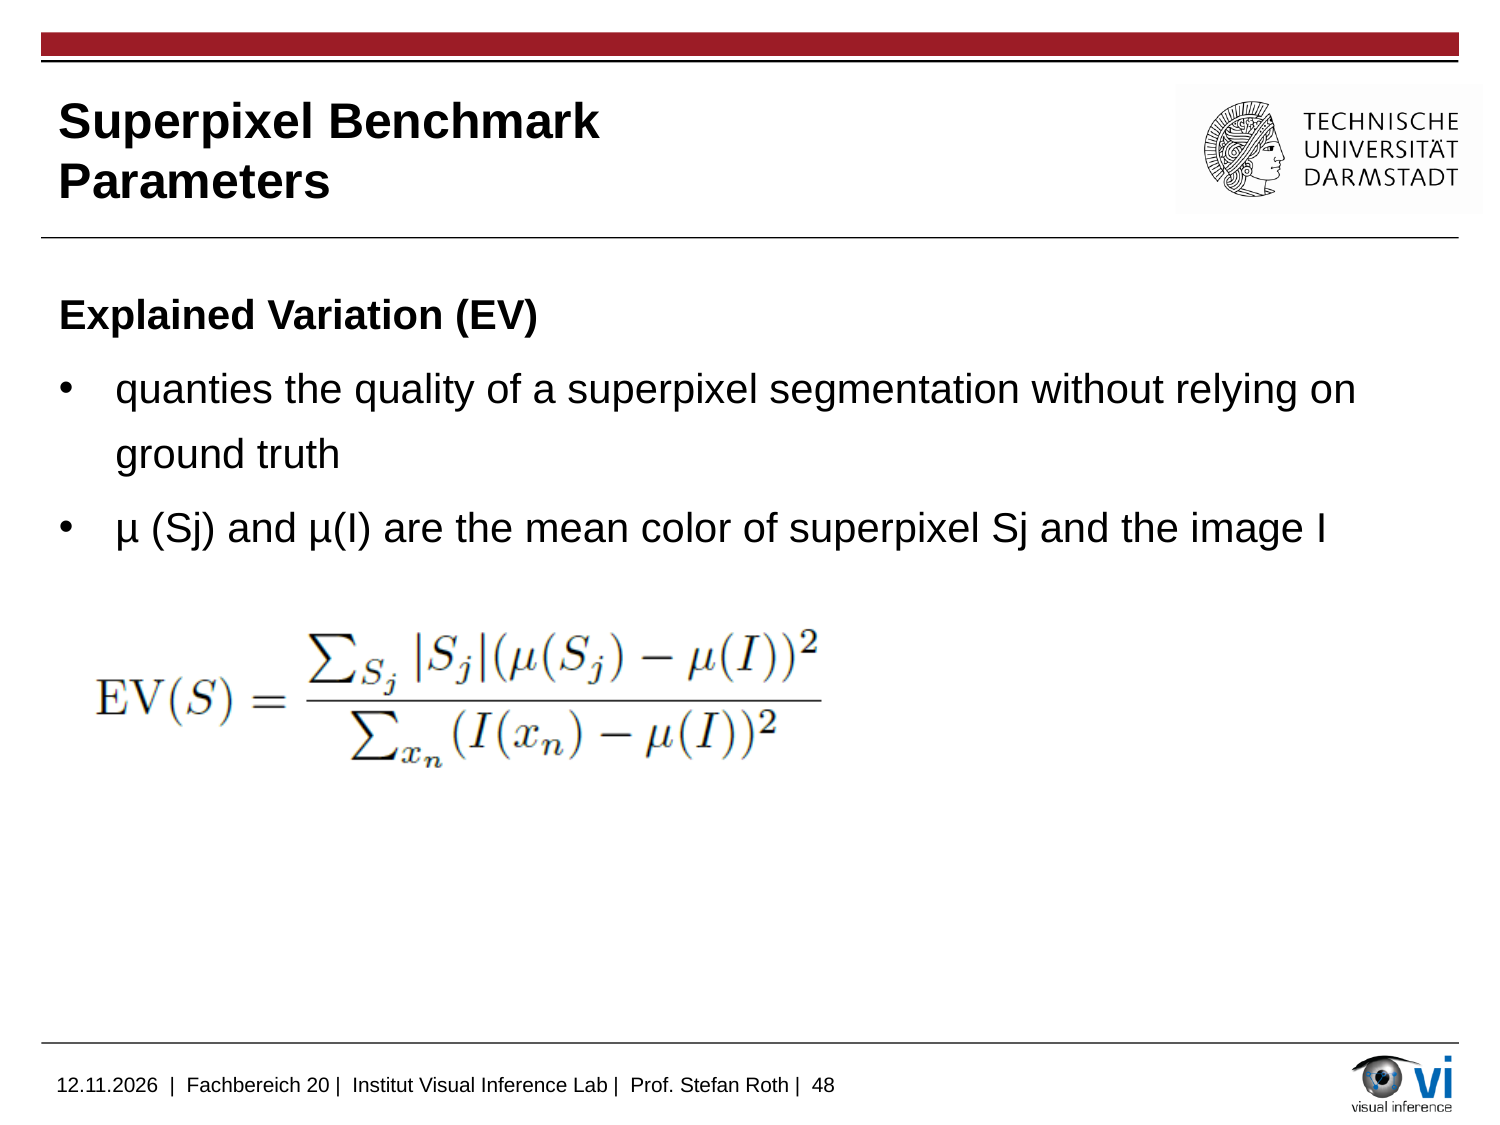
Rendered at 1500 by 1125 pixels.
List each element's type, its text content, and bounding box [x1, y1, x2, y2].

picture [1351, 1055, 1500, 1112]
list Explained Variation (EV) quanties the quality of a superpixel segmentation without relying on ground truth µ (Sj) and µ(I) are the mean color of superpixel Sj and the image I [58, 265, 1459, 1001]
picture [1175, 84, 1483, 214]
picture [64, 609, 839, 790]
title Superpixel Benchmark Parameters [58, 79, 1149, 218]
